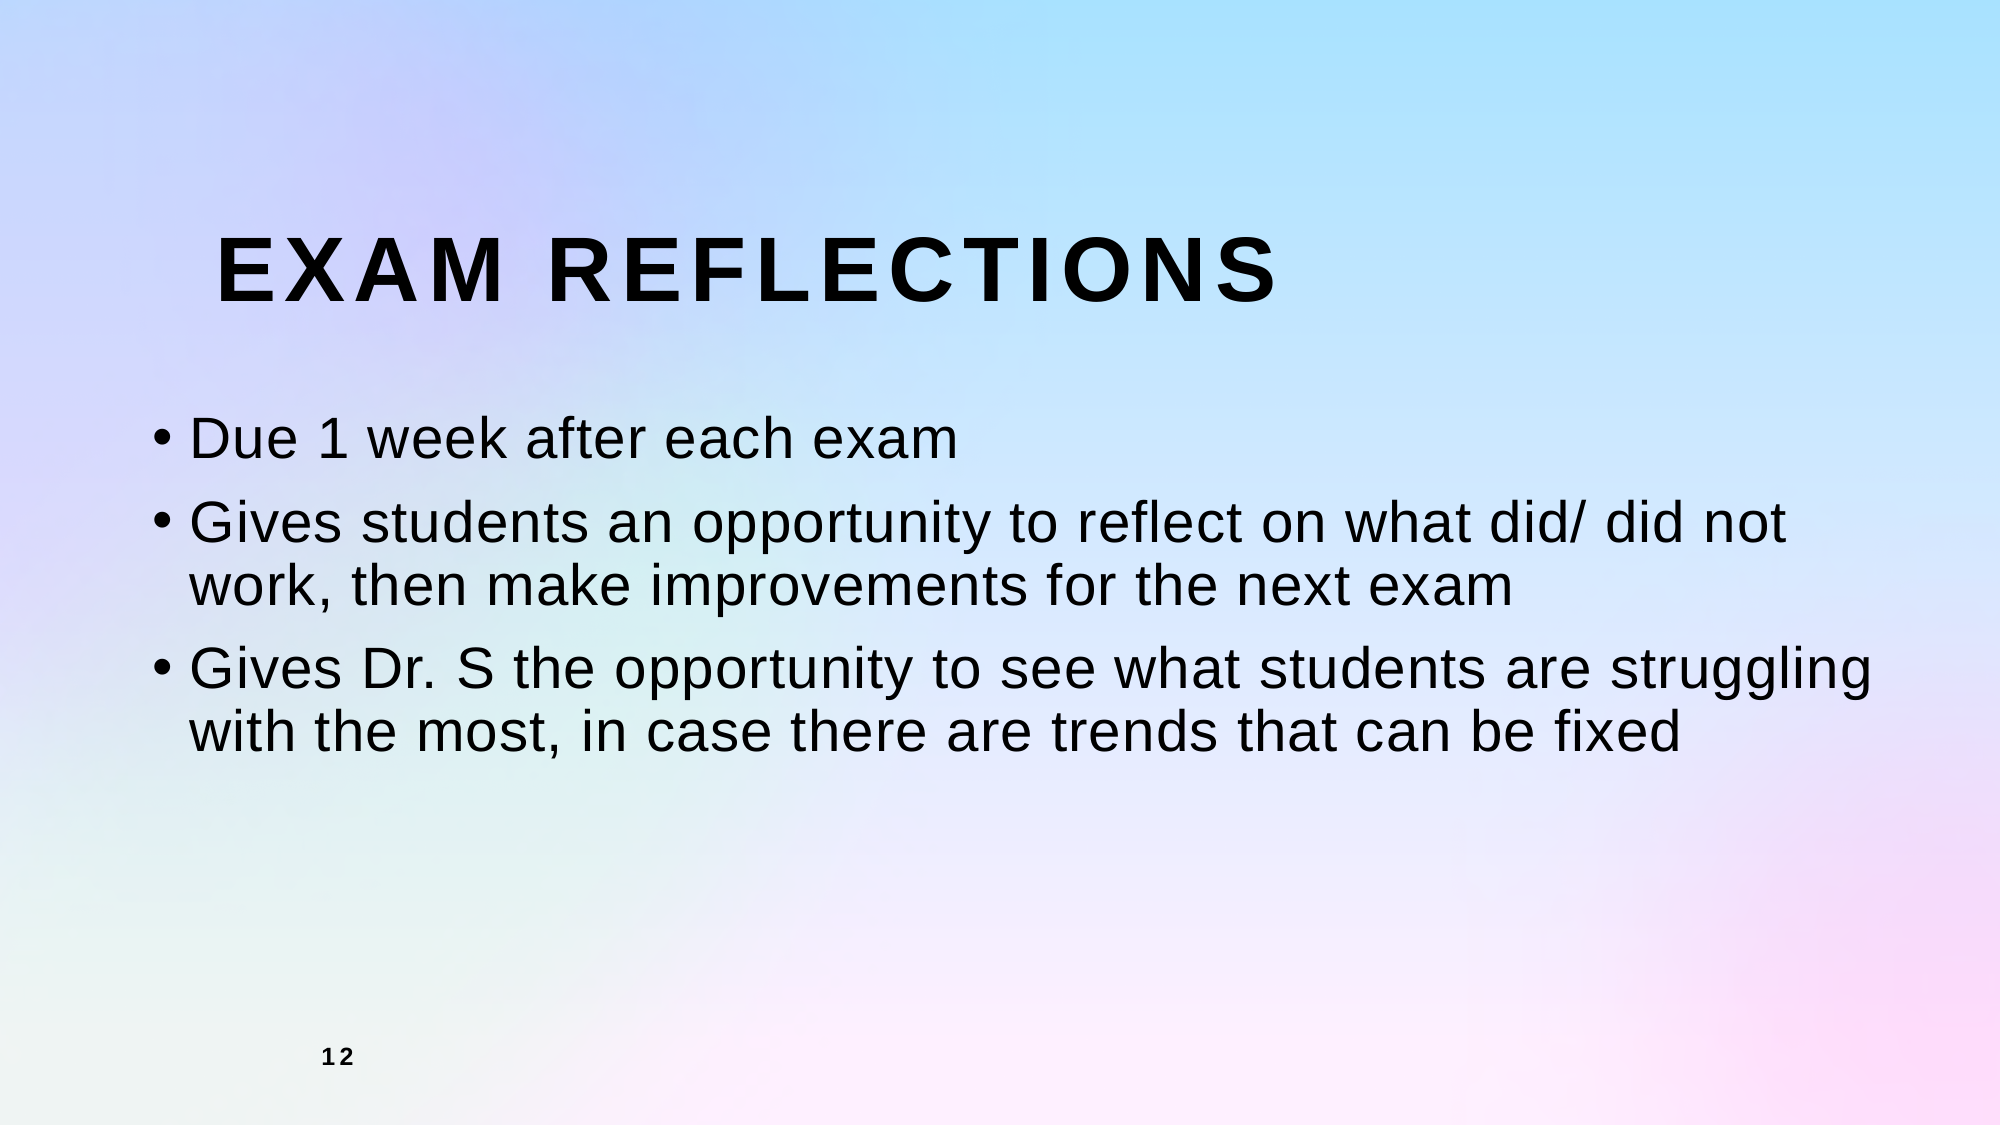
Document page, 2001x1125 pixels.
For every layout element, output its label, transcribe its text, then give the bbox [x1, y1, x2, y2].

title Exam Reflections [200, 142, 2000, 401]
picture [0, 0, 2000, 1125]
slide_number 12 [0, 985, 675, 1125]
list Due 1 week after each exam Gives students an opportunity to reflect on what did/ did not work, then make improvements for the next exam Gives Dr. S the opportunity to see what students are struggling with the most, in case there are trends that can be fixed [137, 400, 1938, 900]
